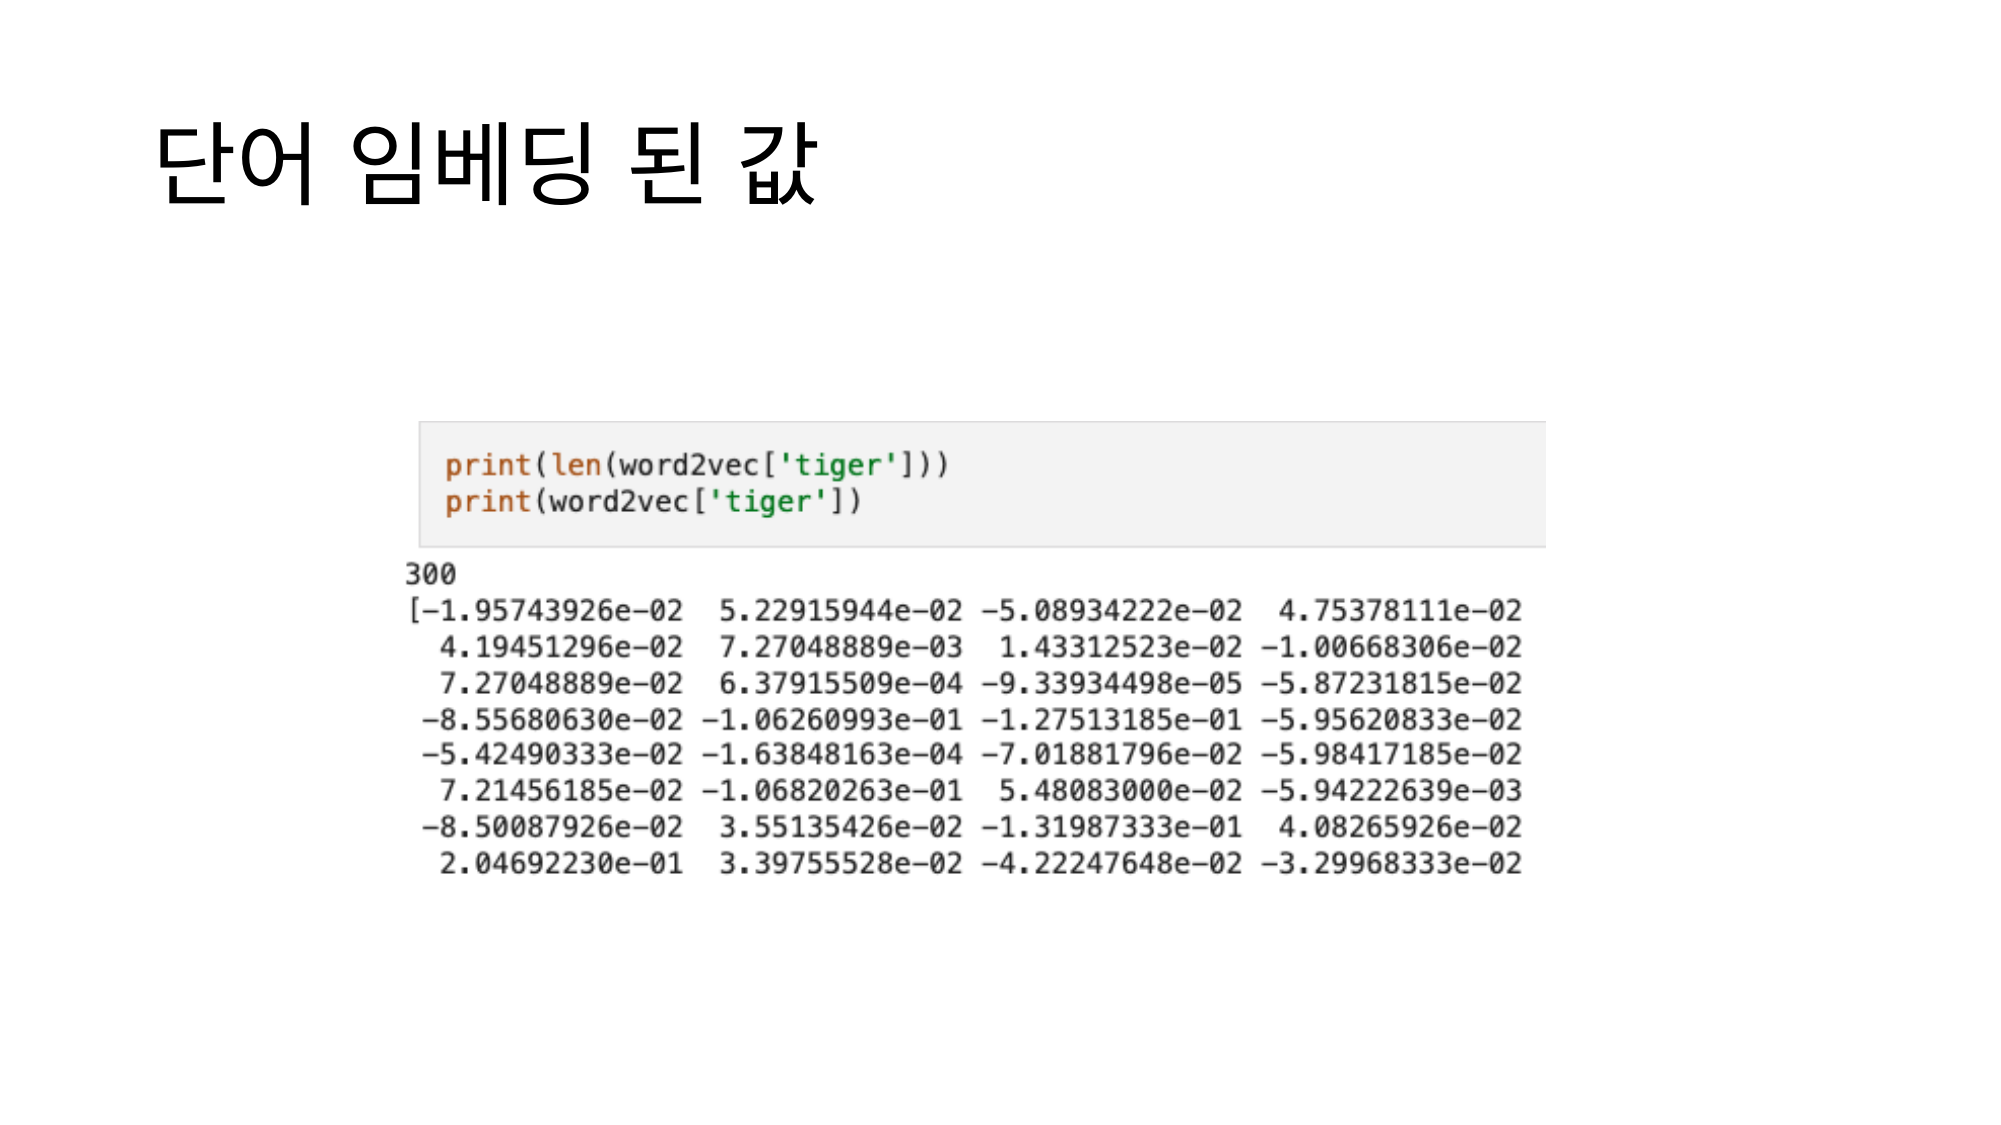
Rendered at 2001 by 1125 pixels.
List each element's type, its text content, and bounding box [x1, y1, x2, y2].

title 단어 임베딩 된 값 [137, 59, 1863, 278]
picture [405, 421, 1546, 880]
